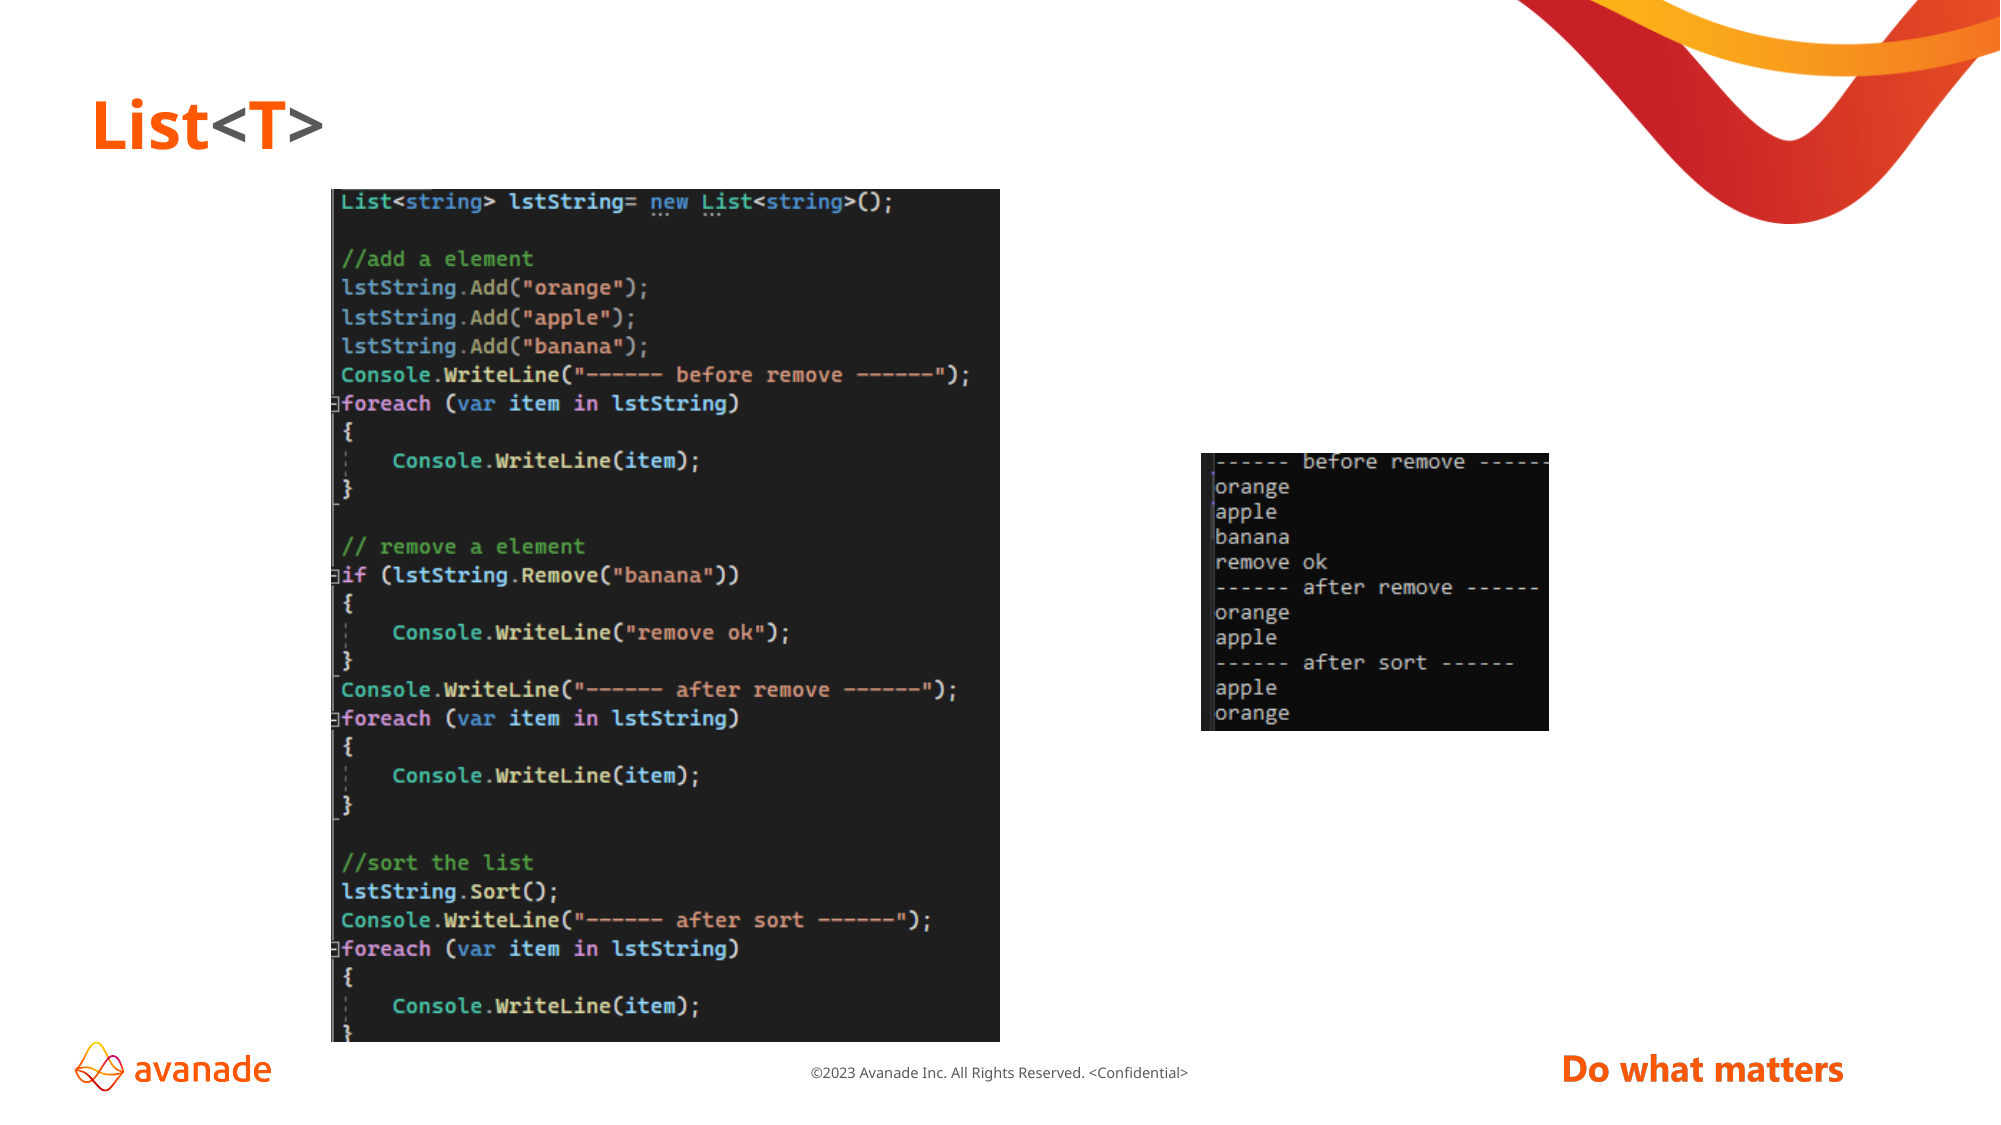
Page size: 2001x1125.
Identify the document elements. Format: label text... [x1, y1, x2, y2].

picture [1564, 1054, 1843, 1082]
picture [54, 1021, 300, 1112]
picture [331, 189, 1001, 1042]
picture [1483, 0, 2000, 224]
picture [1201, 453, 1549, 731]
title List<T> [75, 75, 1913, 175]
